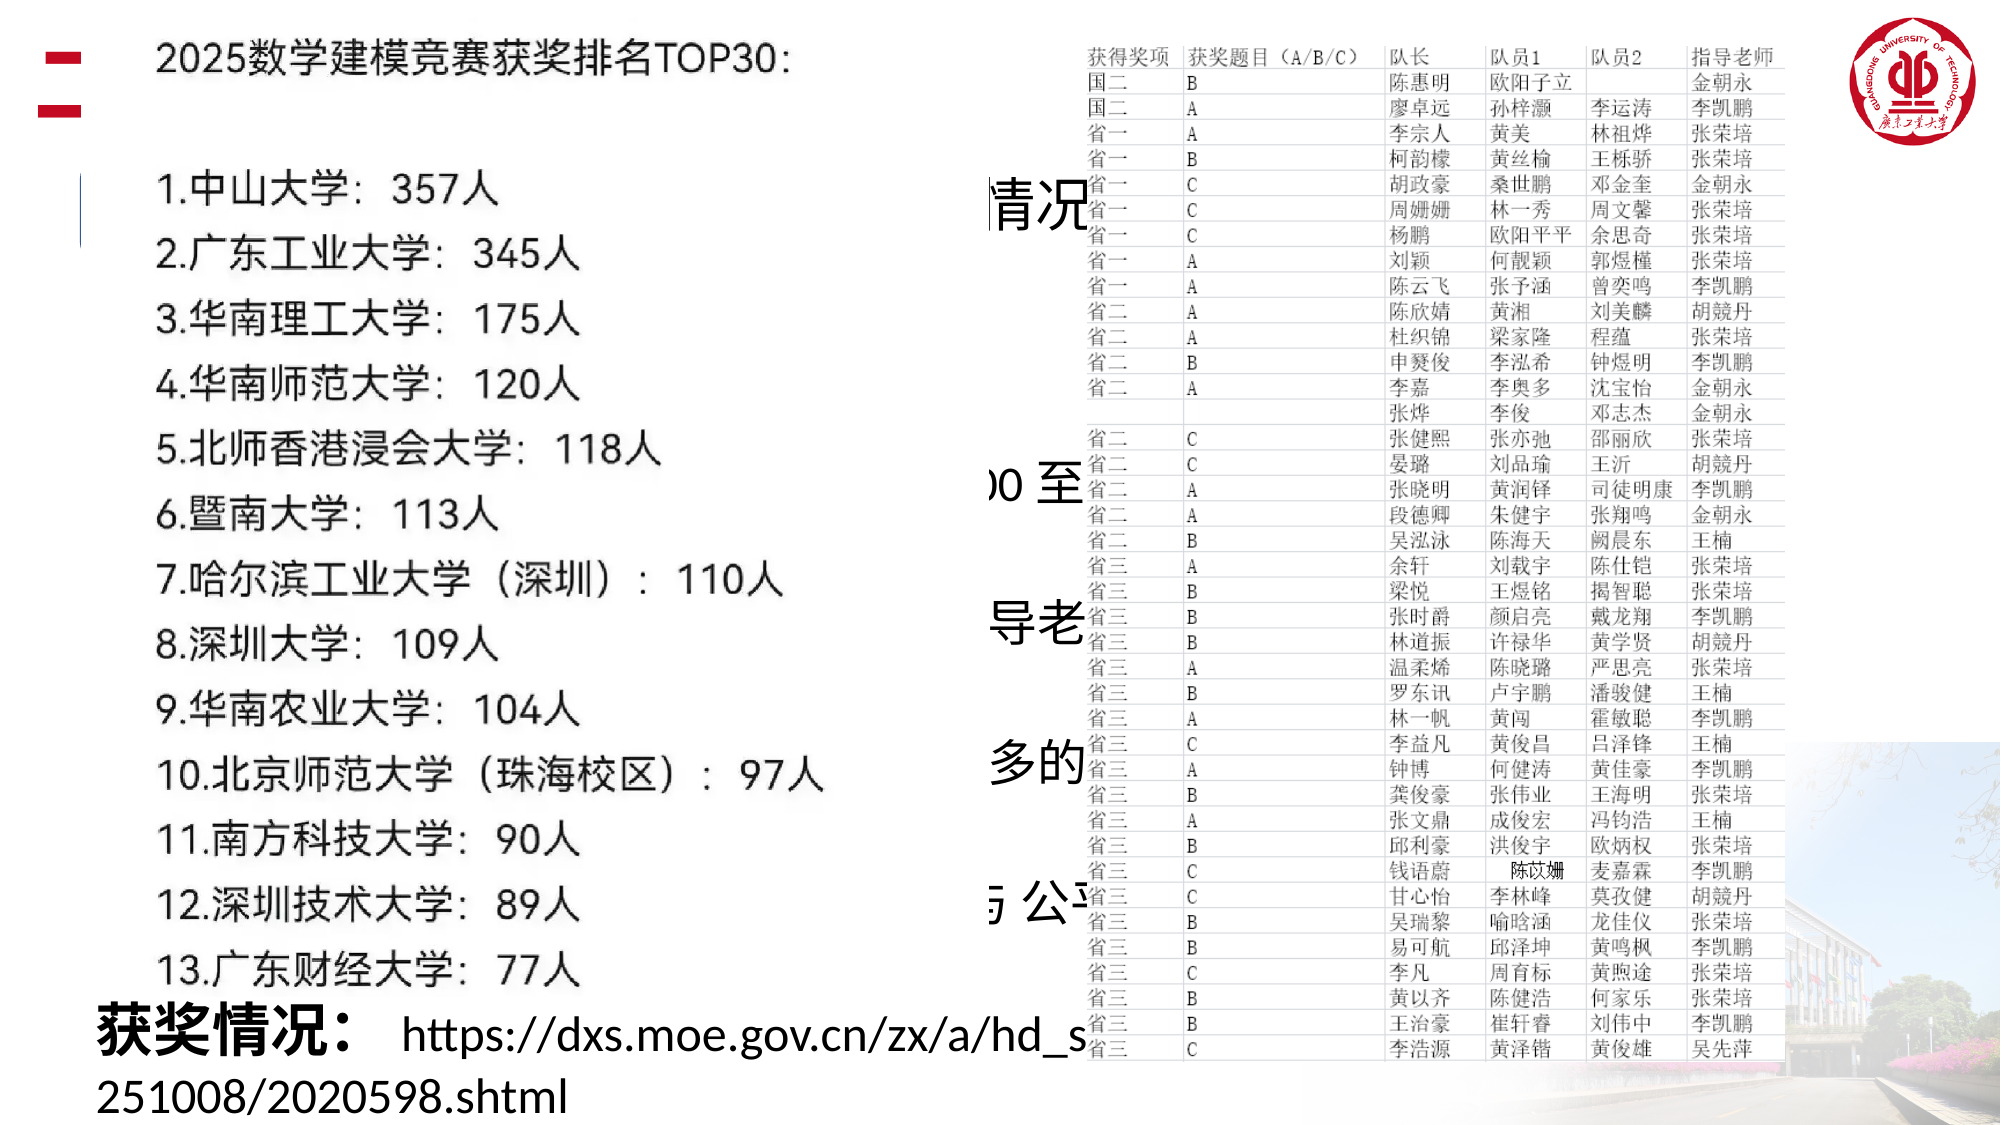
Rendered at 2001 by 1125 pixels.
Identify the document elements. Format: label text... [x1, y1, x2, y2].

picture [1826, 0, 2000, 155]
picture [81, 14, 990, 997]
picture [1086, 45, 2000, 1125]
text_box 数模的基本情况介绍 [990, 160, 1086, 246]
text_box 二、赛前准备 [13, 31, 81, 143]
text_box 报名时间：五月下旬——六月下旬 举办时间：每年9月初（星期四18：00至星期日20：00） 队伍组成：至多三人，一指导老师（指导老师不允许在比赛期间协助） 参赛人数：很多（广工是总参赛队伍最多的） 竞赛宗旨：创新意识 团队精神 重在参与 公平竞争 获奖情况：https://dxs.moe.gov.cn/zx/a/hd_sxjm_smkx/251008/2020598.shtml [80, 296, 1302, 1125]
